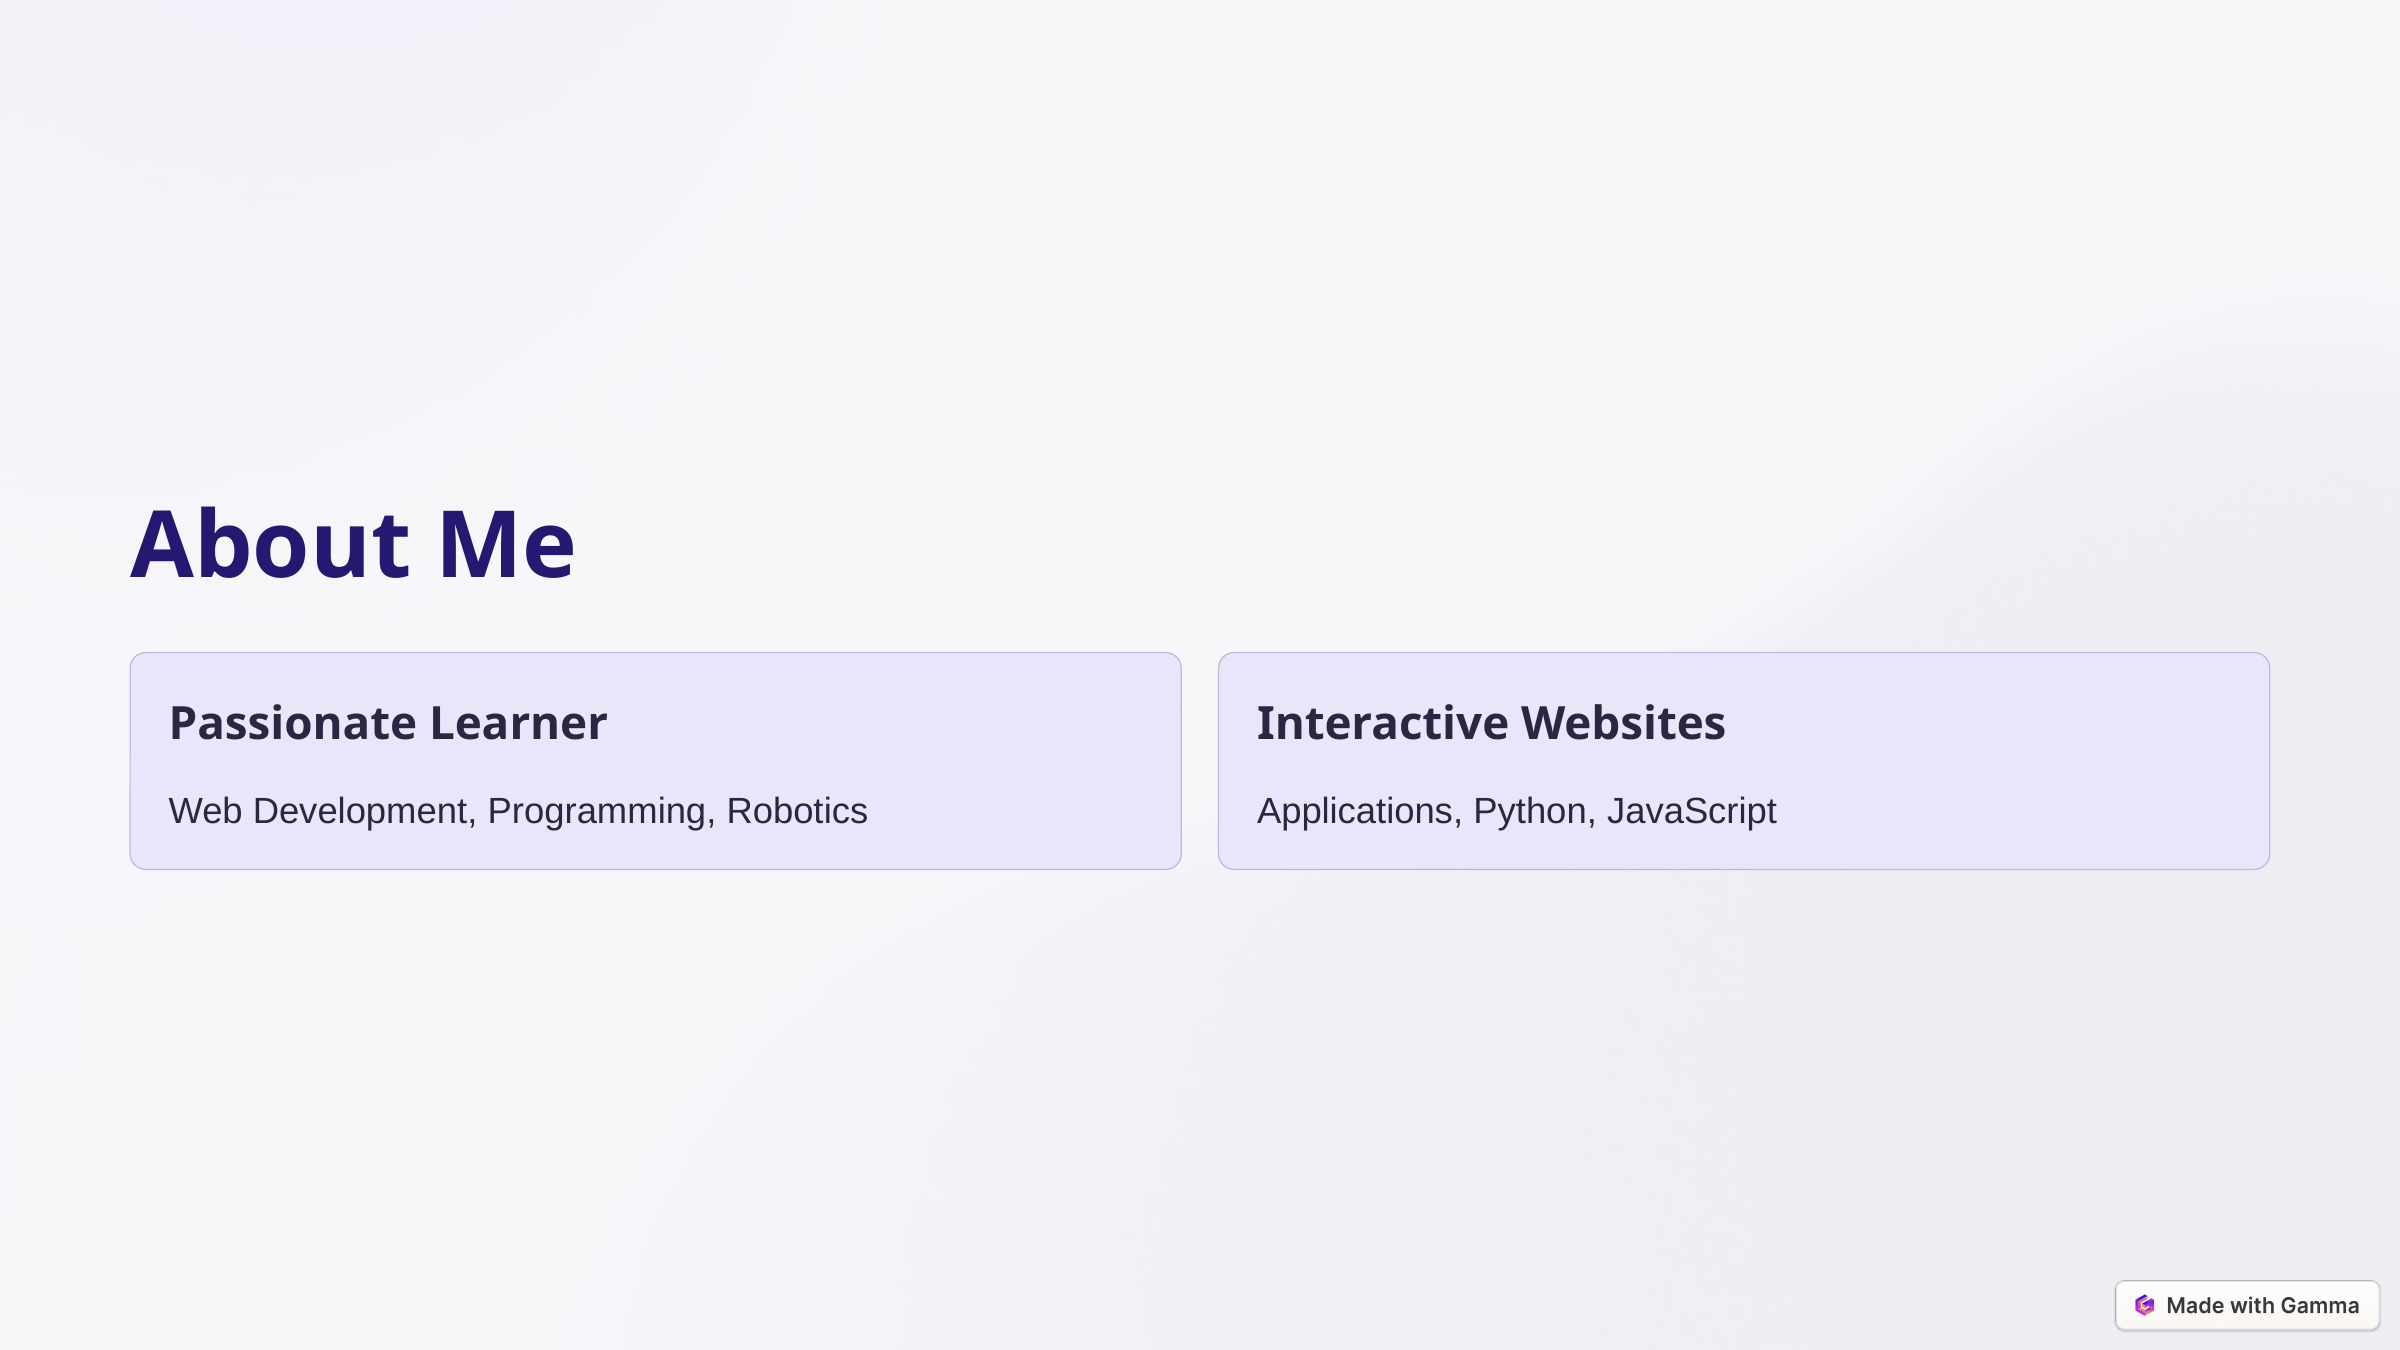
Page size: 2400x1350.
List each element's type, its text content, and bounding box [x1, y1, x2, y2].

text_box Interactive Websites [1256, 691, 1723, 750]
picture [2106, 1271, 2389, 1339]
text_box Web Development, Programming, Robotics [168, 771, 1143, 831]
text_box About Me [130, 480, 1061, 597]
text_box [1218, 652, 2270, 870]
text_box Applications, Python, JavaScript [1256, 771, 2232, 831]
text_box [130, 652, 1182, 870]
text_box Passionate Learner [168, 691, 634, 750]
